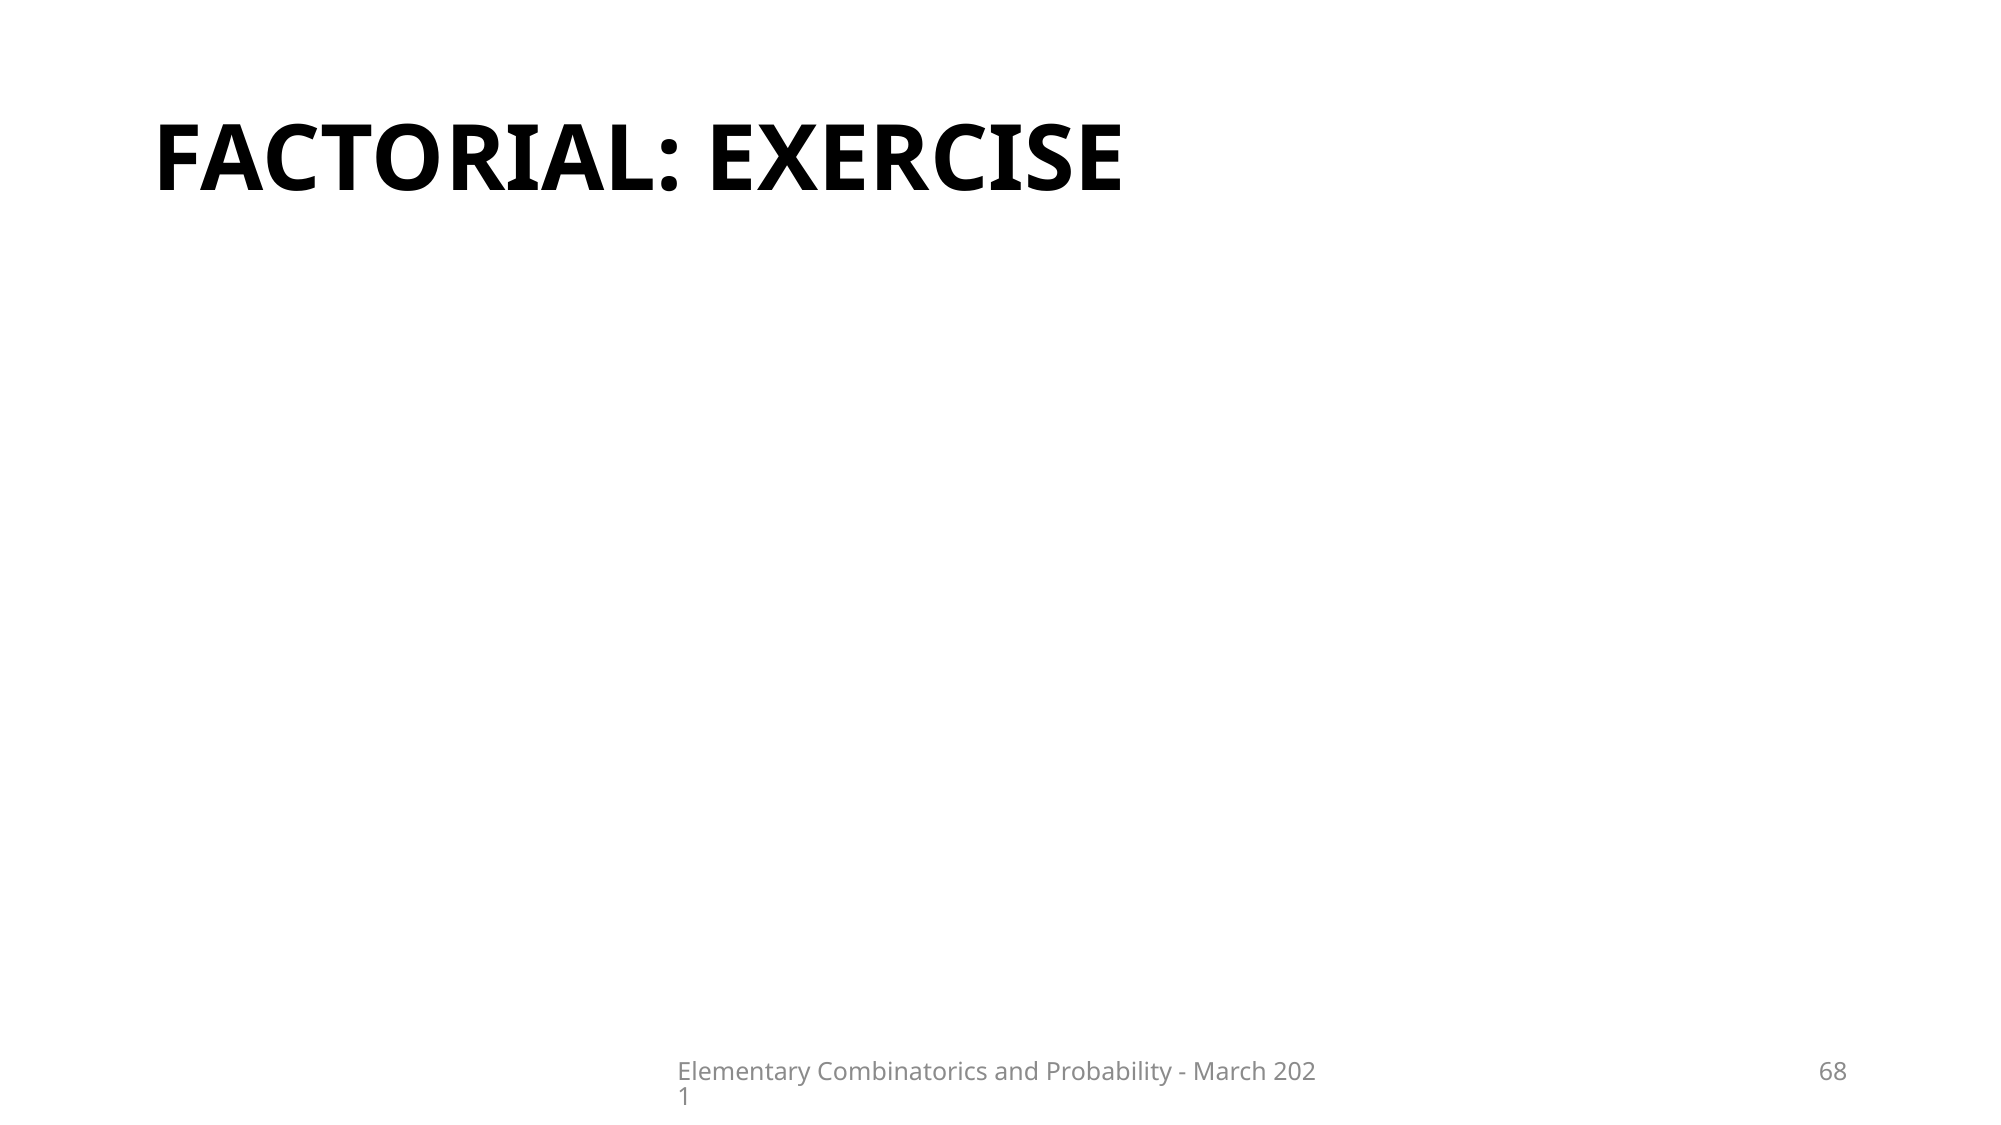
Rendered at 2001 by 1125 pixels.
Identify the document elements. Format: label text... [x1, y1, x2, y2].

title FACTORIAL: exercise [137, 52, 1863, 270]
footer Elementary Combinatorics and Probability - March 2021 [662, 1042, 1338, 1103]
slide_number 68 [1412, 1042, 1863, 1103]
